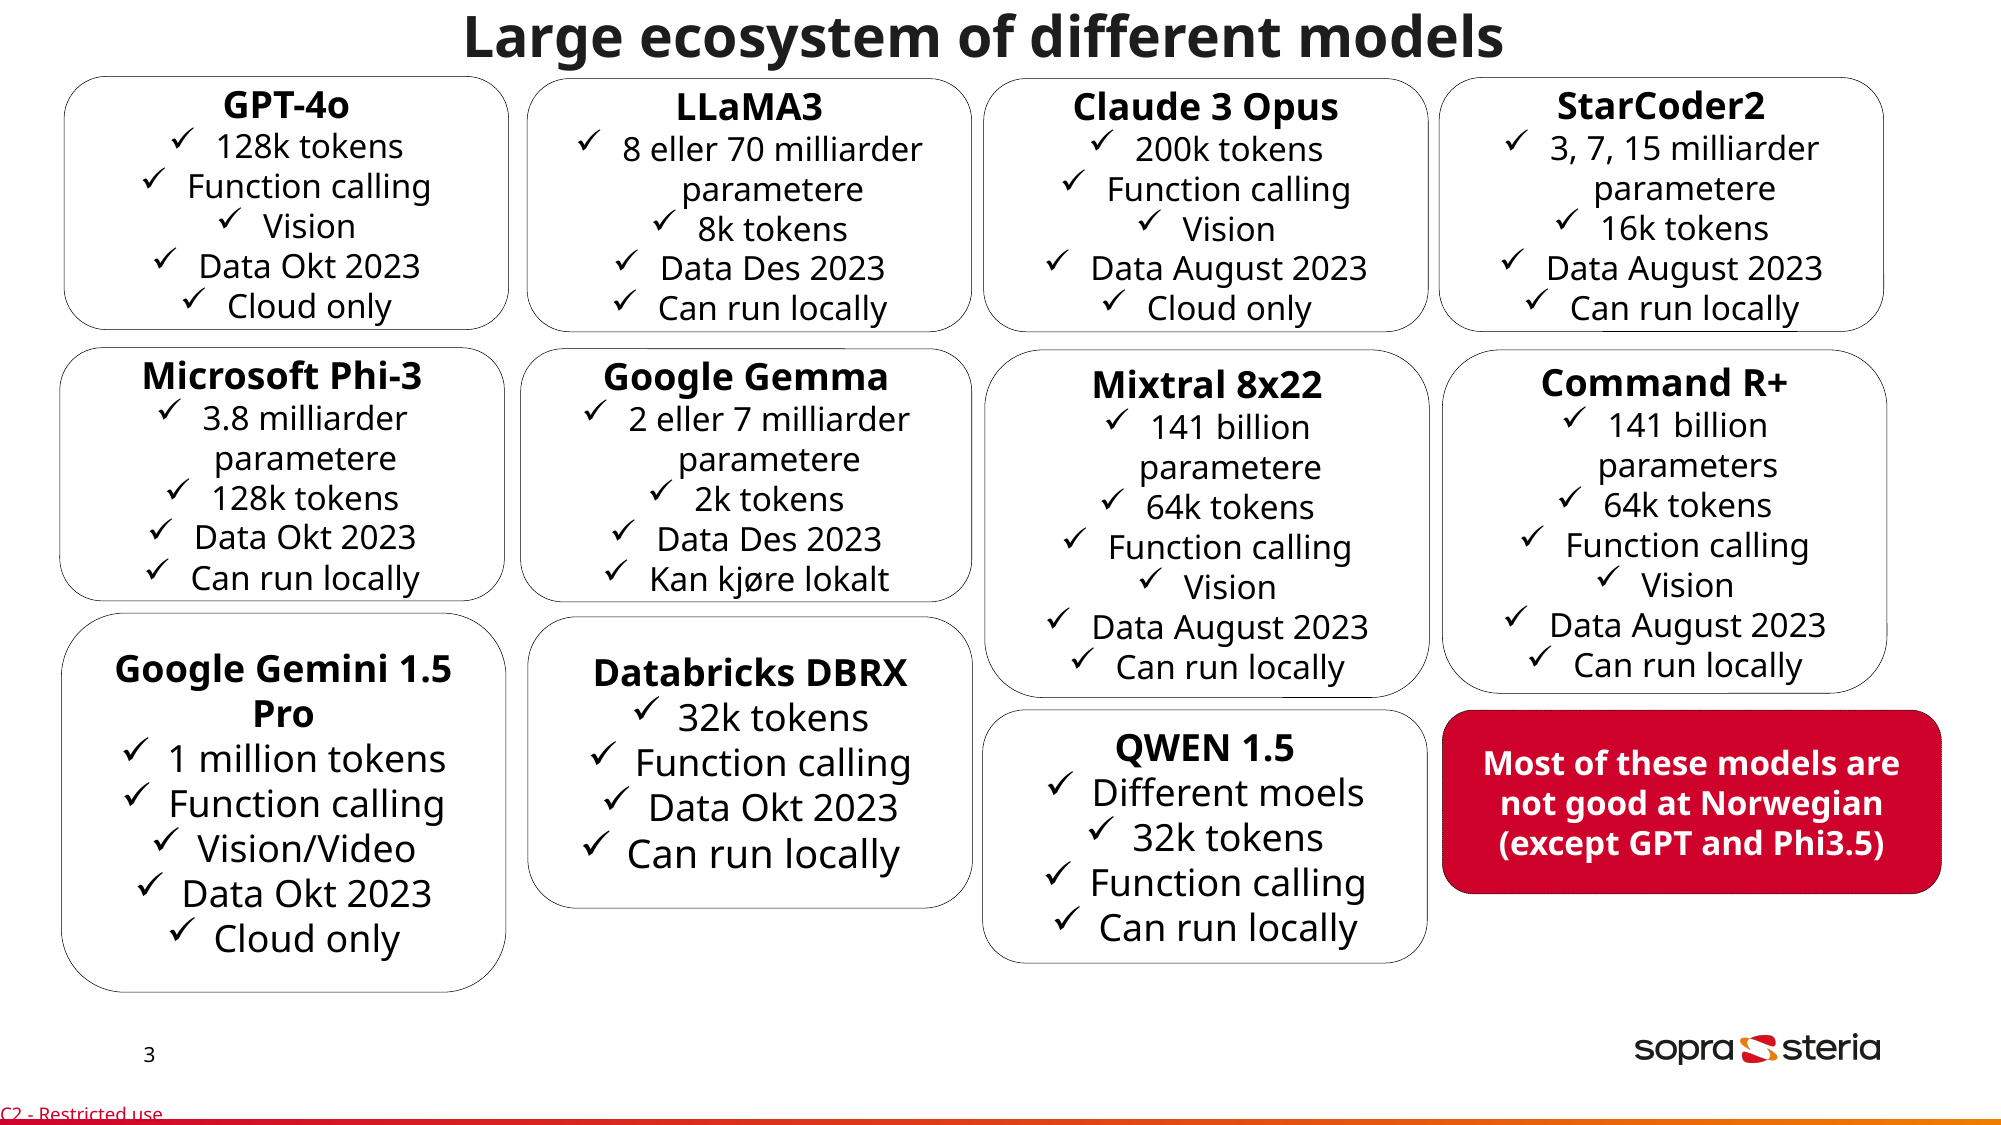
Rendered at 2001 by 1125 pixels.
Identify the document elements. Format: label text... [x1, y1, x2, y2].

title Large ecosystem of different models [447, 0, 2000, 78]
text_box Google Gemma 2 eller 7 milliarder parametere 2k tokens Data Des 2023 Kan kjøre lokalt [519, 347, 973, 603]
picture [1635, 1033, 1880, 1065]
text_box Claude 3 Opus 200k tokens Function calling Vision Data August 2023 Cloud only [982, 78, 1430, 333]
text_box LLaMA3 8 eller 70 milliarder parametere 8k tokens Data Des 2023 Can run locally [526, 78, 973, 333]
text_box Mixtral 8x22 141 billion parametere 64k tokens Function calling Vision Data August 2023 Can run locally [983, 348, 1431, 699]
text_box Google Gemini 1.5 Pro 1 million tokens Function calling Vision/Video Data Okt 2023 Cloud only [60, 612, 508, 994]
text_box Microsoft Phi-3 3.8 milliarder parametere 128k tokens Data Okt 2023 Can run locally [58, 346, 506, 602]
text_box StarCoder2 3, 7, 15 milliarder parametere 16k tokens Data August 2023 Can run locally [1438, 78, 1885, 333]
text_box Most of these models are not good at Norwegian (except GPT and Phi3.5) [1441, 708, 1943, 895]
text_box Databricks DBRX 32k tokens Function calling Data Okt 2023 Can run locally [526, 615, 974, 910]
text_box Command R+ 141 billion parameters 64k tokens Function calling Vision Data August 2023 Can run locally [1441, 348, 1889, 695]
text_box GPT-4o 128k tokens Function calling Vision Data Okt 2023 Cloud only [62, 75, 510, 331]
text_box QWEN 1.5 Different moels 32k tokens Function calling Can run locally [981, 708, 1429, 965]
